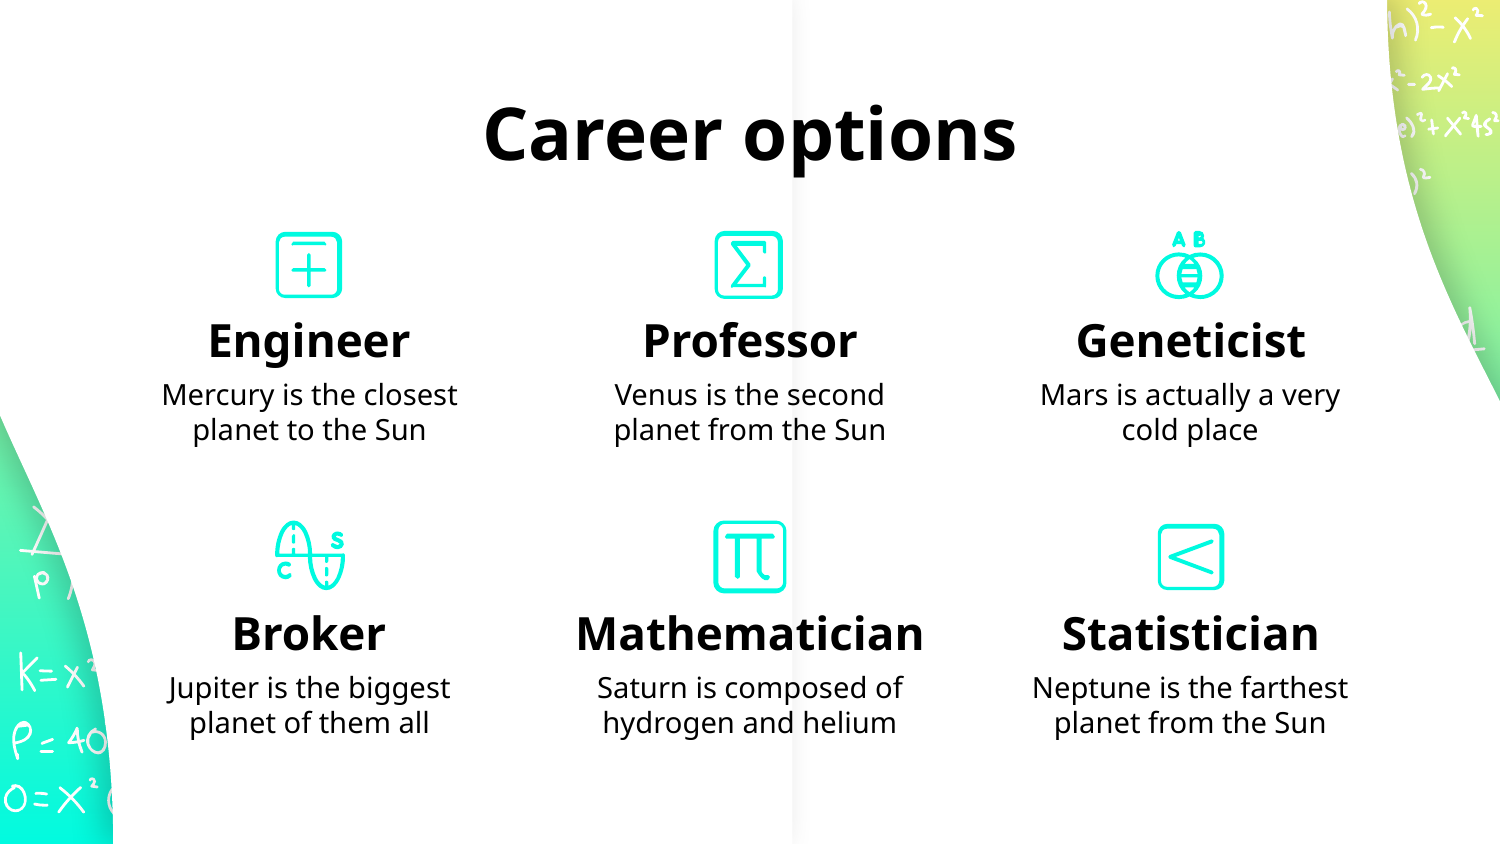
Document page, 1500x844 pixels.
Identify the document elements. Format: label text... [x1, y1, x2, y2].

subtitle Geneticist [999, 299, 1383, 380]
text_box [714, 230, 784, 300]
subtitle Statistician [999, 591, 1383, 672]
subtitle Broker [117, 591, 501, 672]
subtitle Venus is the second planet from the Sun [558, 378, 942, 459]
subtitle Mars is actually a very cold place [998, 378, 1382, 459]
subtitle Neptune is the farthest planet from the Sun [998, 671, 1382, 752]
subtitle Mathematician [558, 591, 942, 672]
subtitle Engineer [117, 299, 501, 380]
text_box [273, 520, 346, 591]
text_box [1155, 230, 1227, 300]
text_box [713, 520, 787, 594]
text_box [1157, 523, 1225, 591]
title Career options [118, 72, 1382, 167]
subtitle Professor [558, 299, 942, 378]
subtitle Mercury is the closest planet to the Sun [118, 378, 502, 459]
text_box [275, 231, 343, 299]
subtitle Saturn is composed of hydrogen and helium [558, 672, 942, 752]
subtitle Jupiter is the biggest planet of them all [118, 671, 502, 752]
